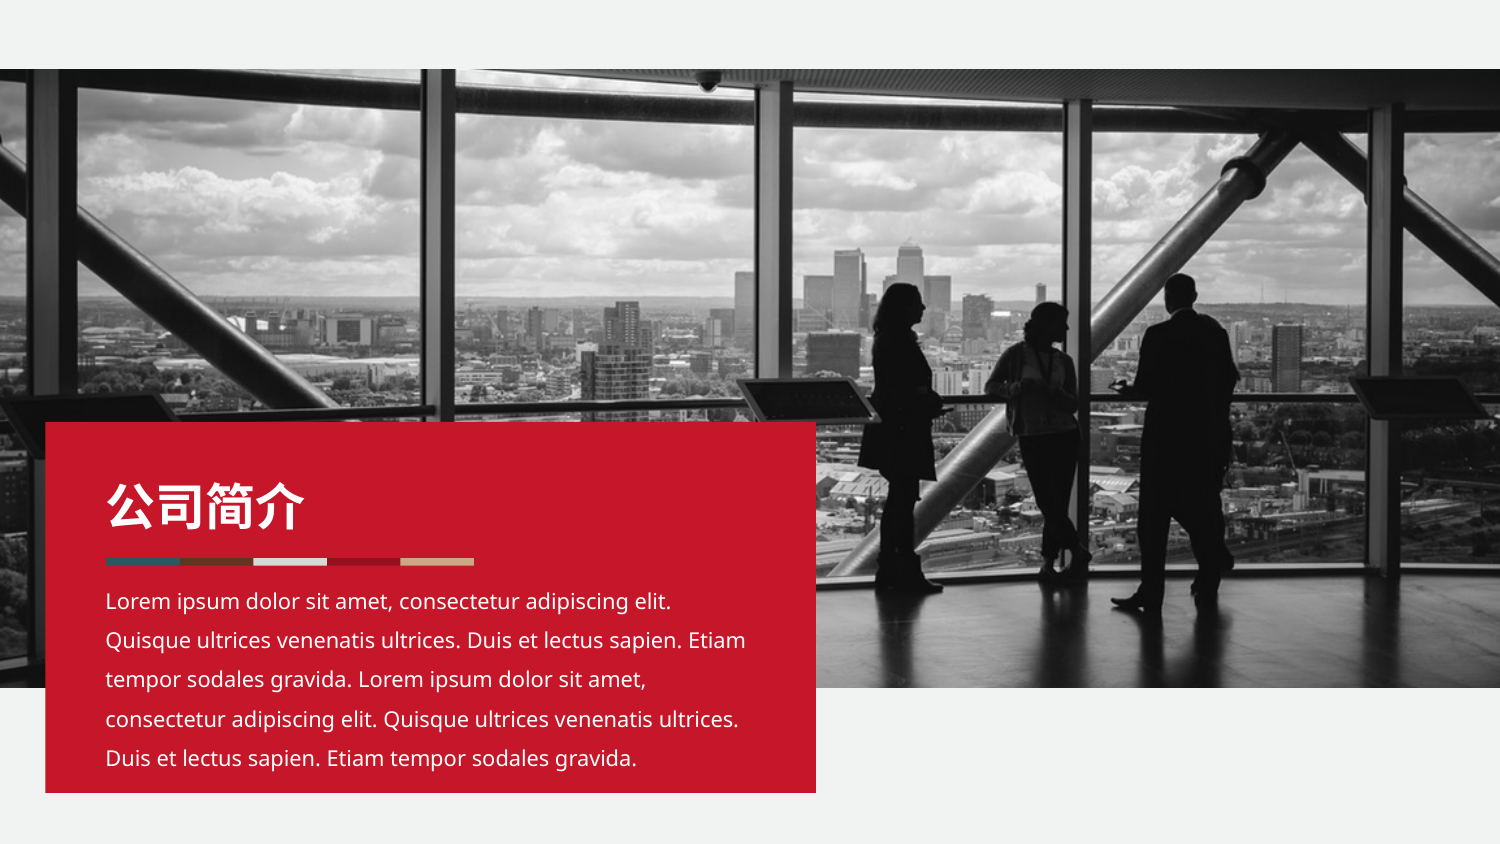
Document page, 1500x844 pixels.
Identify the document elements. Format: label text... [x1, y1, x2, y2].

picture [0, 69, 1500, 688]
text_box [44, 688, 817, 794]
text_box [106, 558, 474, 566]
text_box Lorem ipsum dolor sit amet, consectetur adipiscing elit. Quisque ultrices venenatis ultrices. Duis et lectus sapien. Etiam tempor sodales gravida. Lorem ipsum dolor sit amet, consectetur adipiscing elit. Quisque ultrices venenatis ultrices. Duis et lectus sapien. Etiam tempor sodales gravida. [90, 688, 771, 779]
